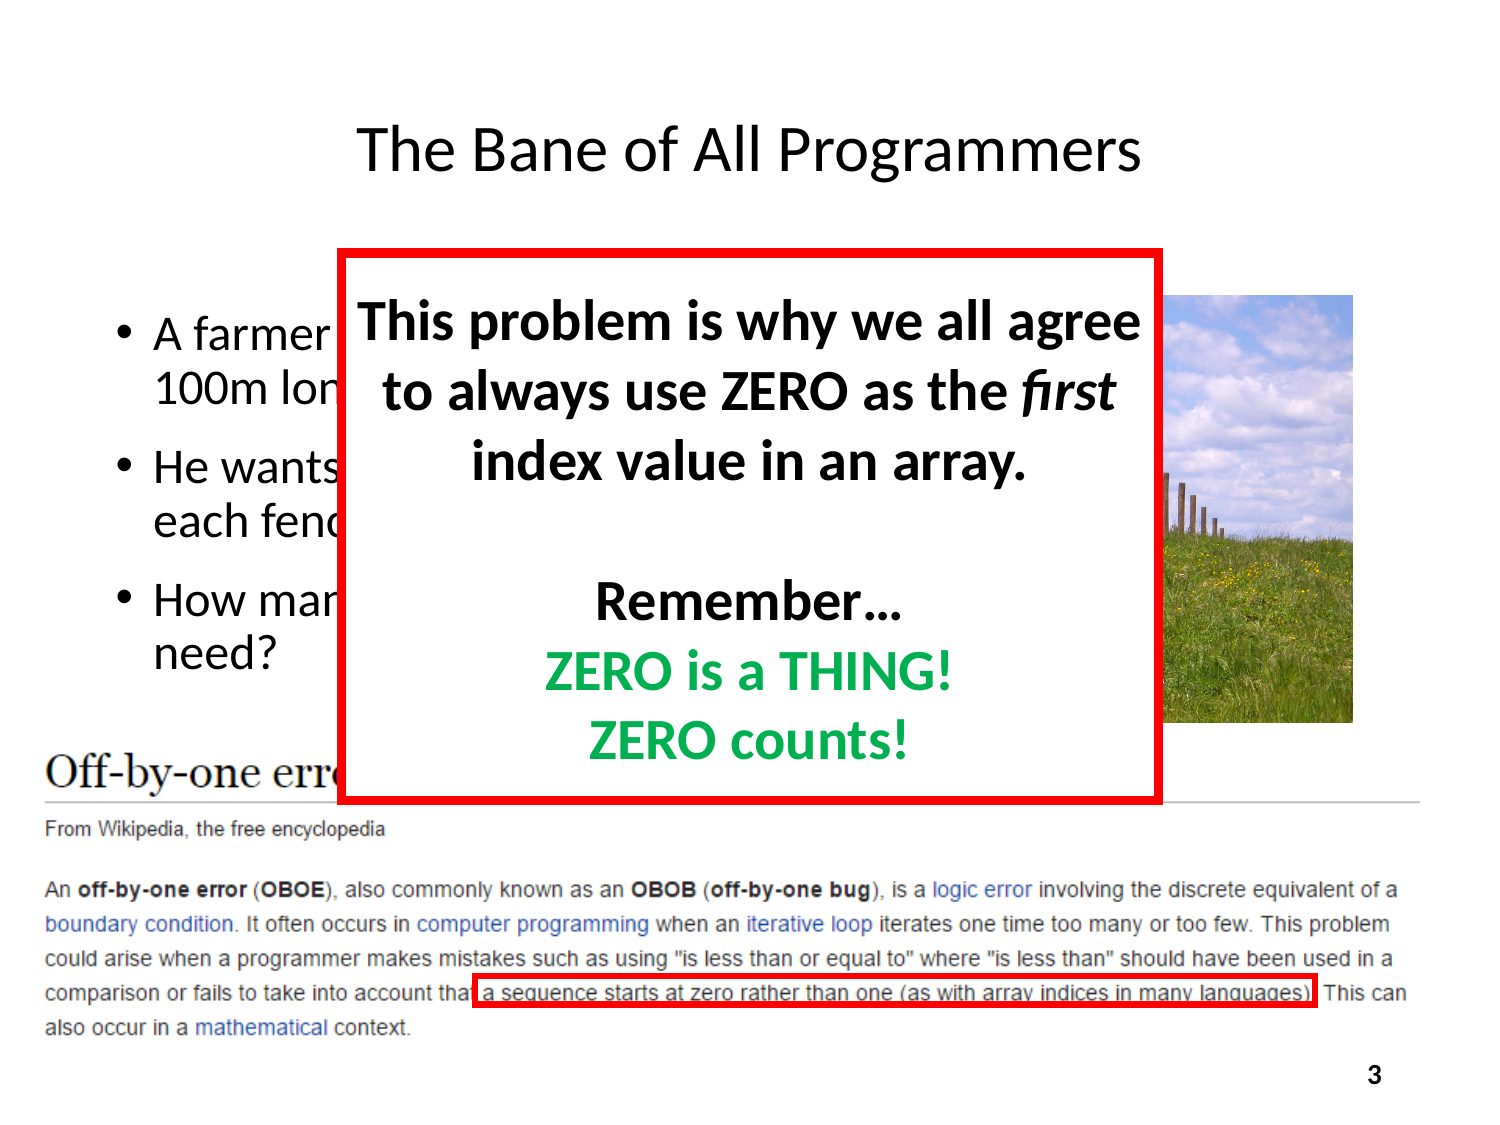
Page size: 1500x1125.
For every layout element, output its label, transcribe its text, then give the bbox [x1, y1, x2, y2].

text_box This problem is why we all agree to always use ZERO as the first index value in an array. Remember… ZERO is a THING! ZERO counts! [341, 252, 1159, 739]
title The Bane of All Programmers [103, 59, 1397, 241]
picture [30, 739, 1442, 1051]
list A farmer needs a fence 100m long He wants 2m between each fence post How many posts does he need? [100, 299, 341, 702]
slide_number 3 [1059, 1051, 1397, 1103]
picture [783, 295, 1353, 723]
